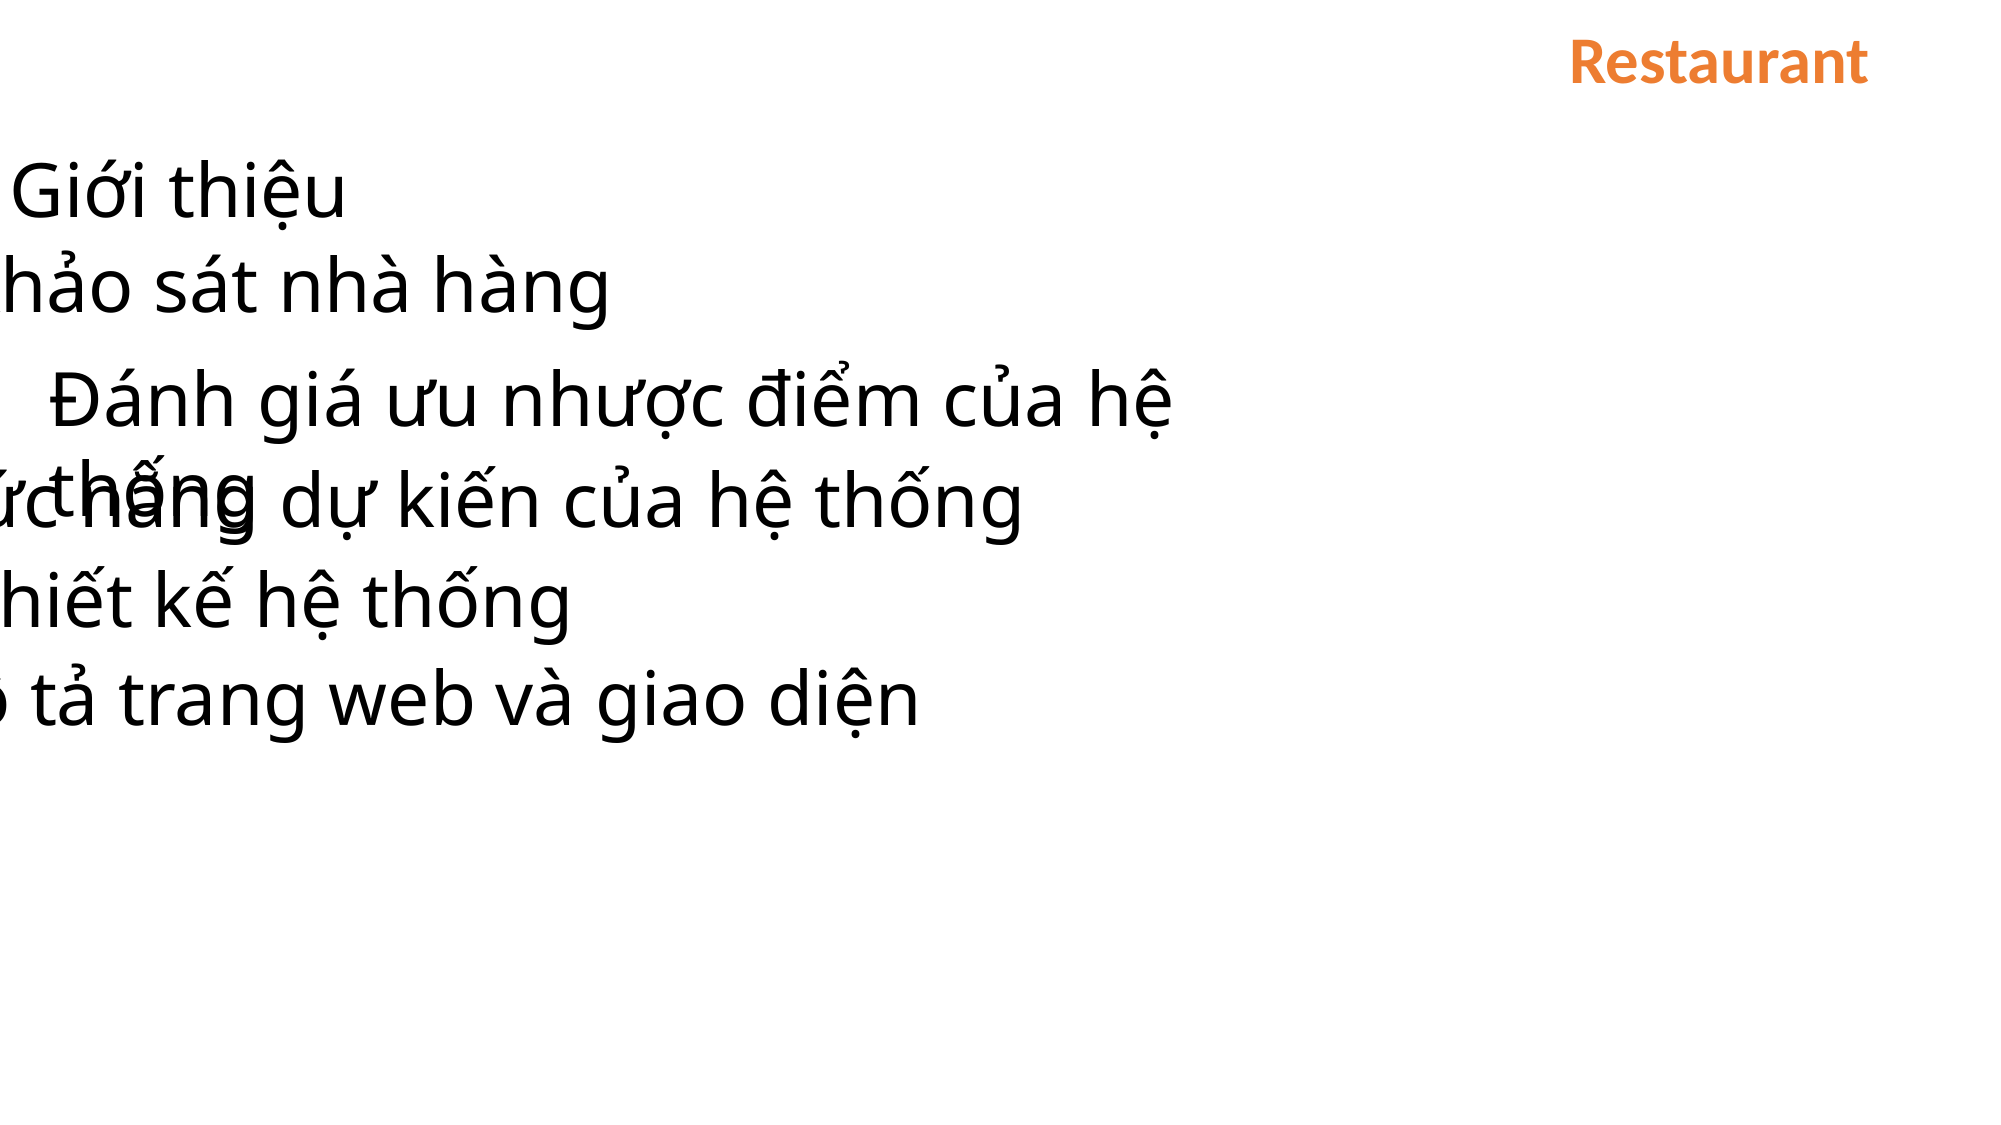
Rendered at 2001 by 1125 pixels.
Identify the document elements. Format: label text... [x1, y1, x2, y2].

text_box Giới thiệu [0, 134, 365, 230]
text_box Restaurant [1554, 9, 2000, 105]
text_box Khảo sát nhà hàng [0, 230, 667, 335]
text_box Đánh giá ưu nhược điểm của hệ thống [34, 344, 1193, 539]
text_box Thiết kế hệ thống [0, 545, 589, 651]
text_box Mô tả trang web và giao diện [0, 642, 957, 748]
text_box Chức năng dự kiến của hệ thống [0, 444, 1041, 550]
